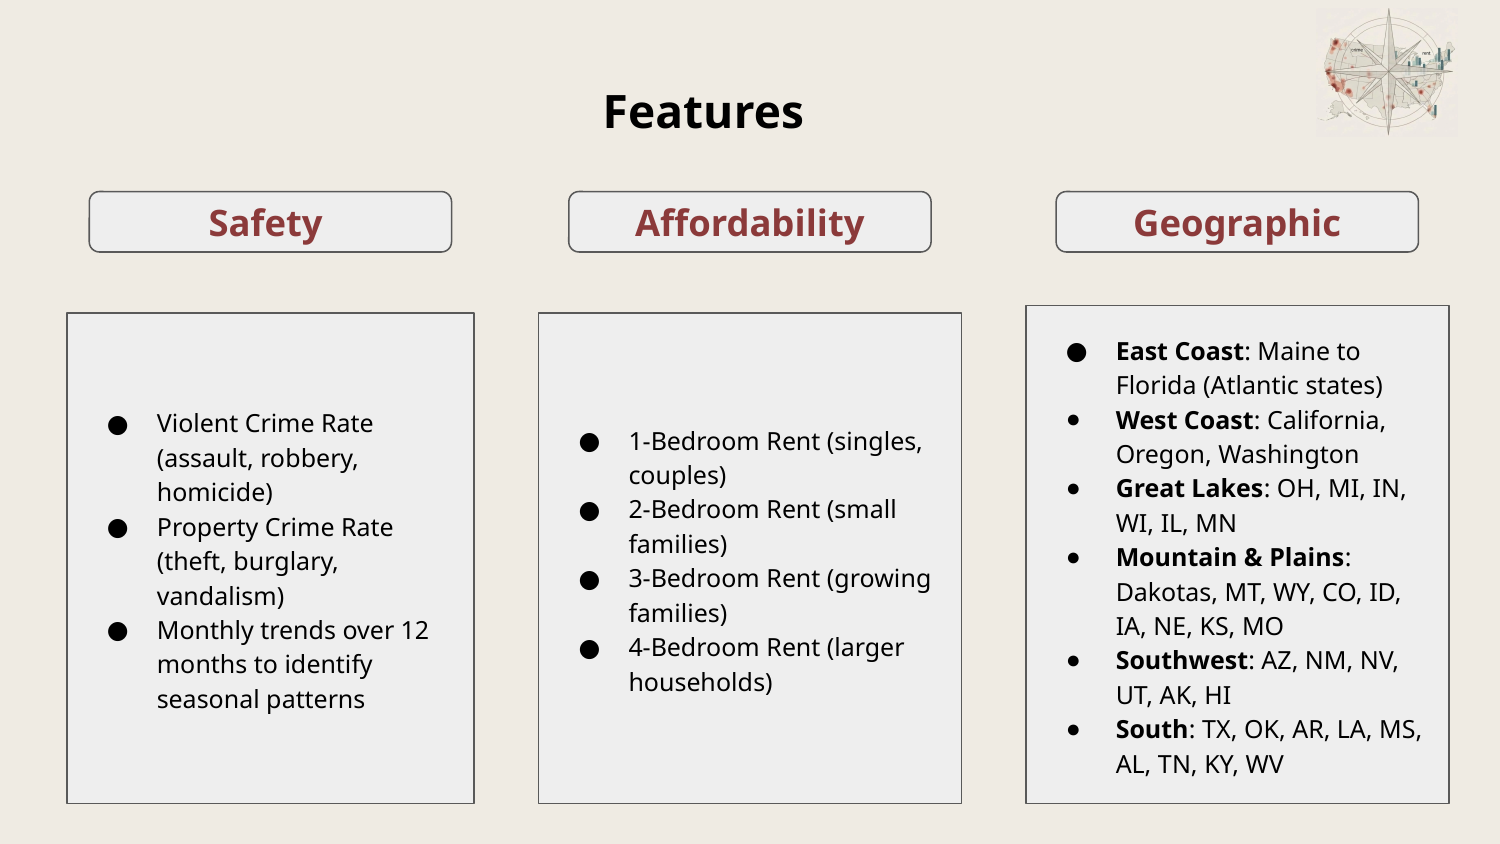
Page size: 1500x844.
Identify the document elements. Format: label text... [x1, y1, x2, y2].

text_box 1-Bedroom Rent (singles, couples) 2-Bedroom Rent (small families) 3-Bedroom Rent (growing families) 4-Bedroom Rent (larger households) [538, 312, 962, 804]
text_box Violent Crime Rate (assault, robbery, homicide) Property Crime Rate (theft, burglary, vandalism) Monthly trends over 12 months to identify seasonal patterns [66, 312, 475, 804]
text_box East Coast: Maine to Florida (Atlantic states) West Coast: California, Oregon, Washington Great Lakes: OH, MI, IN, WI, IL, MN Mountain & Plains: Dakotas, MT, WY, CO, ID, IA, NE, KS, MO Southwest: AZ, NM, NV, UT, AK, HI South: TX, OK, AR, LA, MS, AL, TN, KY, WV [1025, 305, 1449, 804]
text_box Affordability [568, 191, 932, 252]
picture [1316, 8, 1458, 137]
text_box Geographic [1056, 191, 1419, 252]
text_box Safety [89, 191, 452, 252]
title Features [587, 59, 913, 154]
